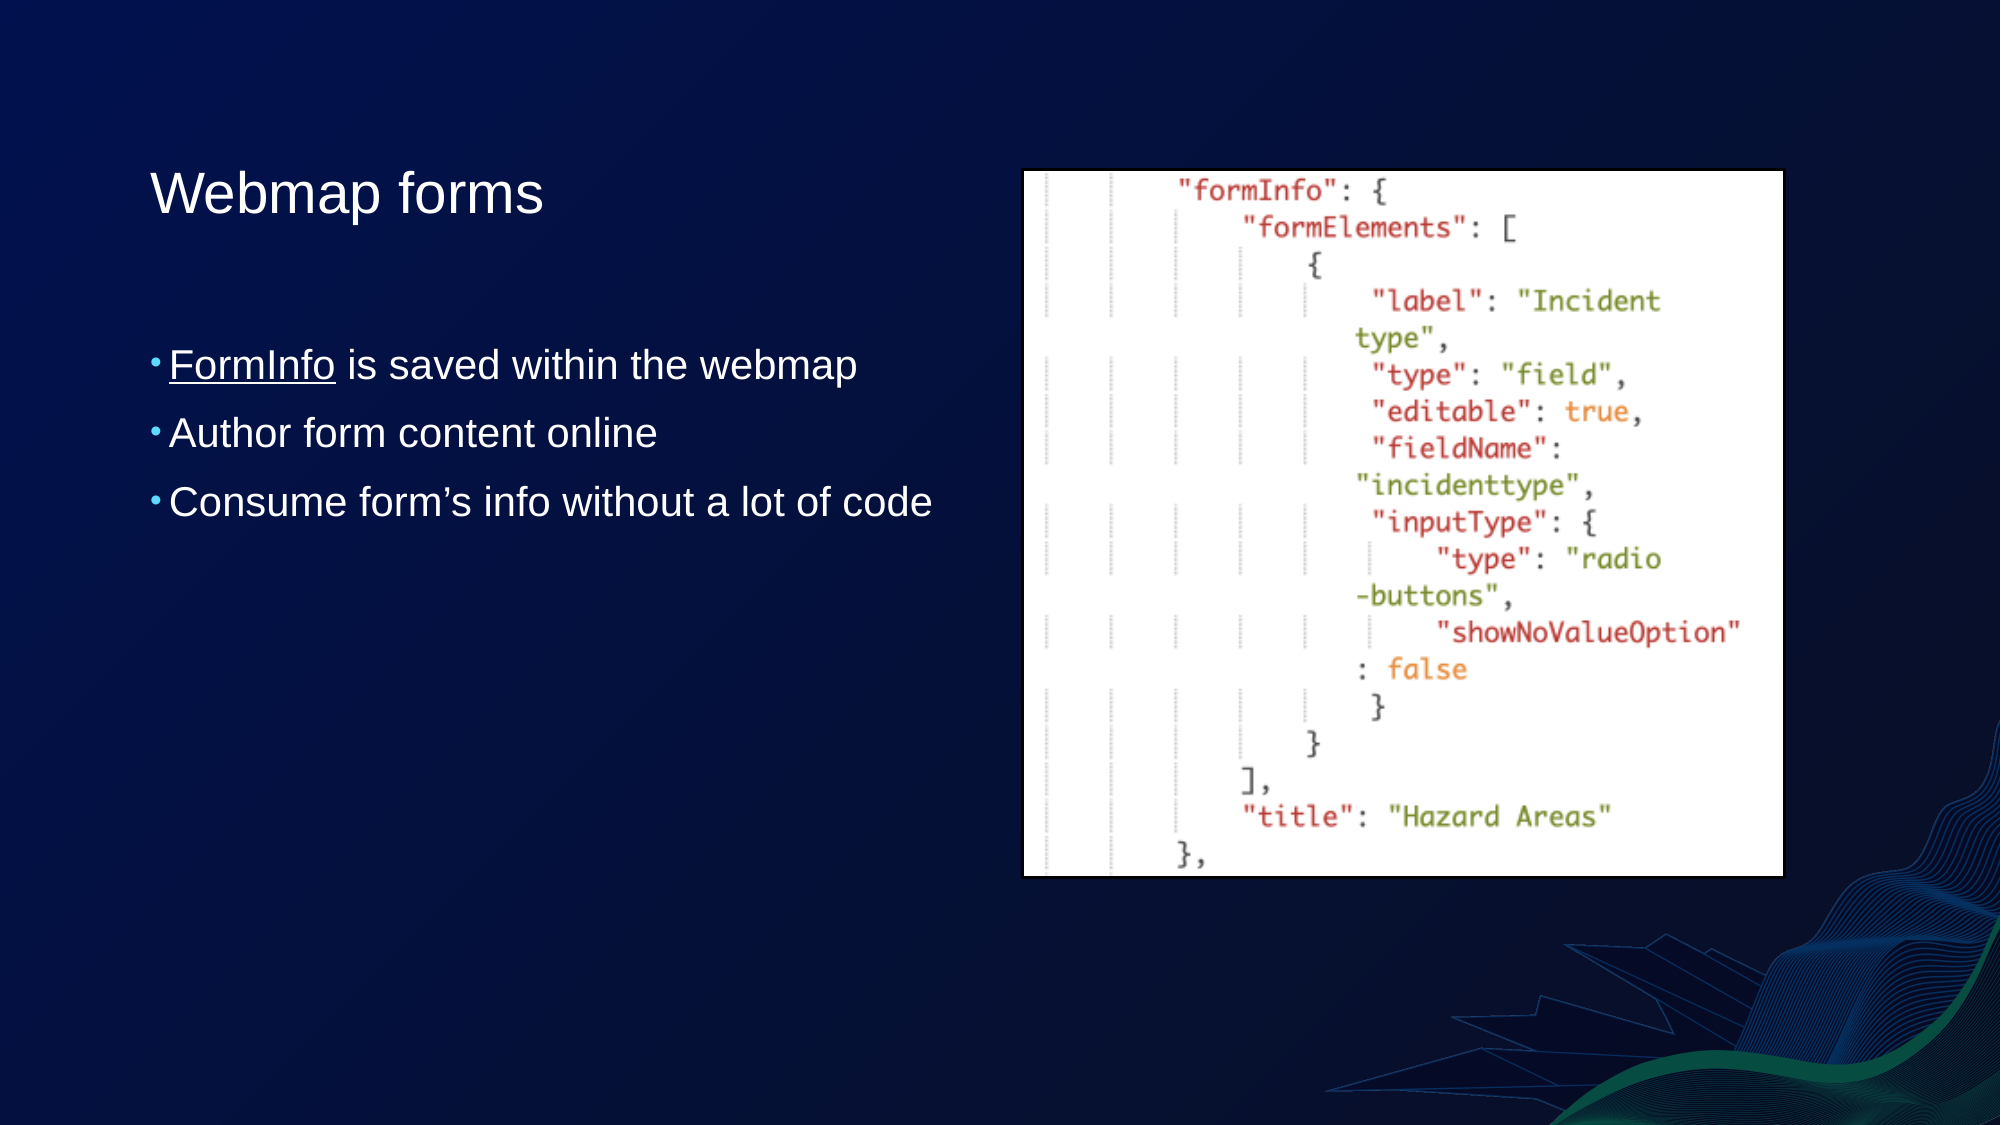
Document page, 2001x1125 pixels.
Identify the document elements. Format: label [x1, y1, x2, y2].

text_box [0, 0, 2000, 1125]
picture [1024, 170, 1783, 877]
